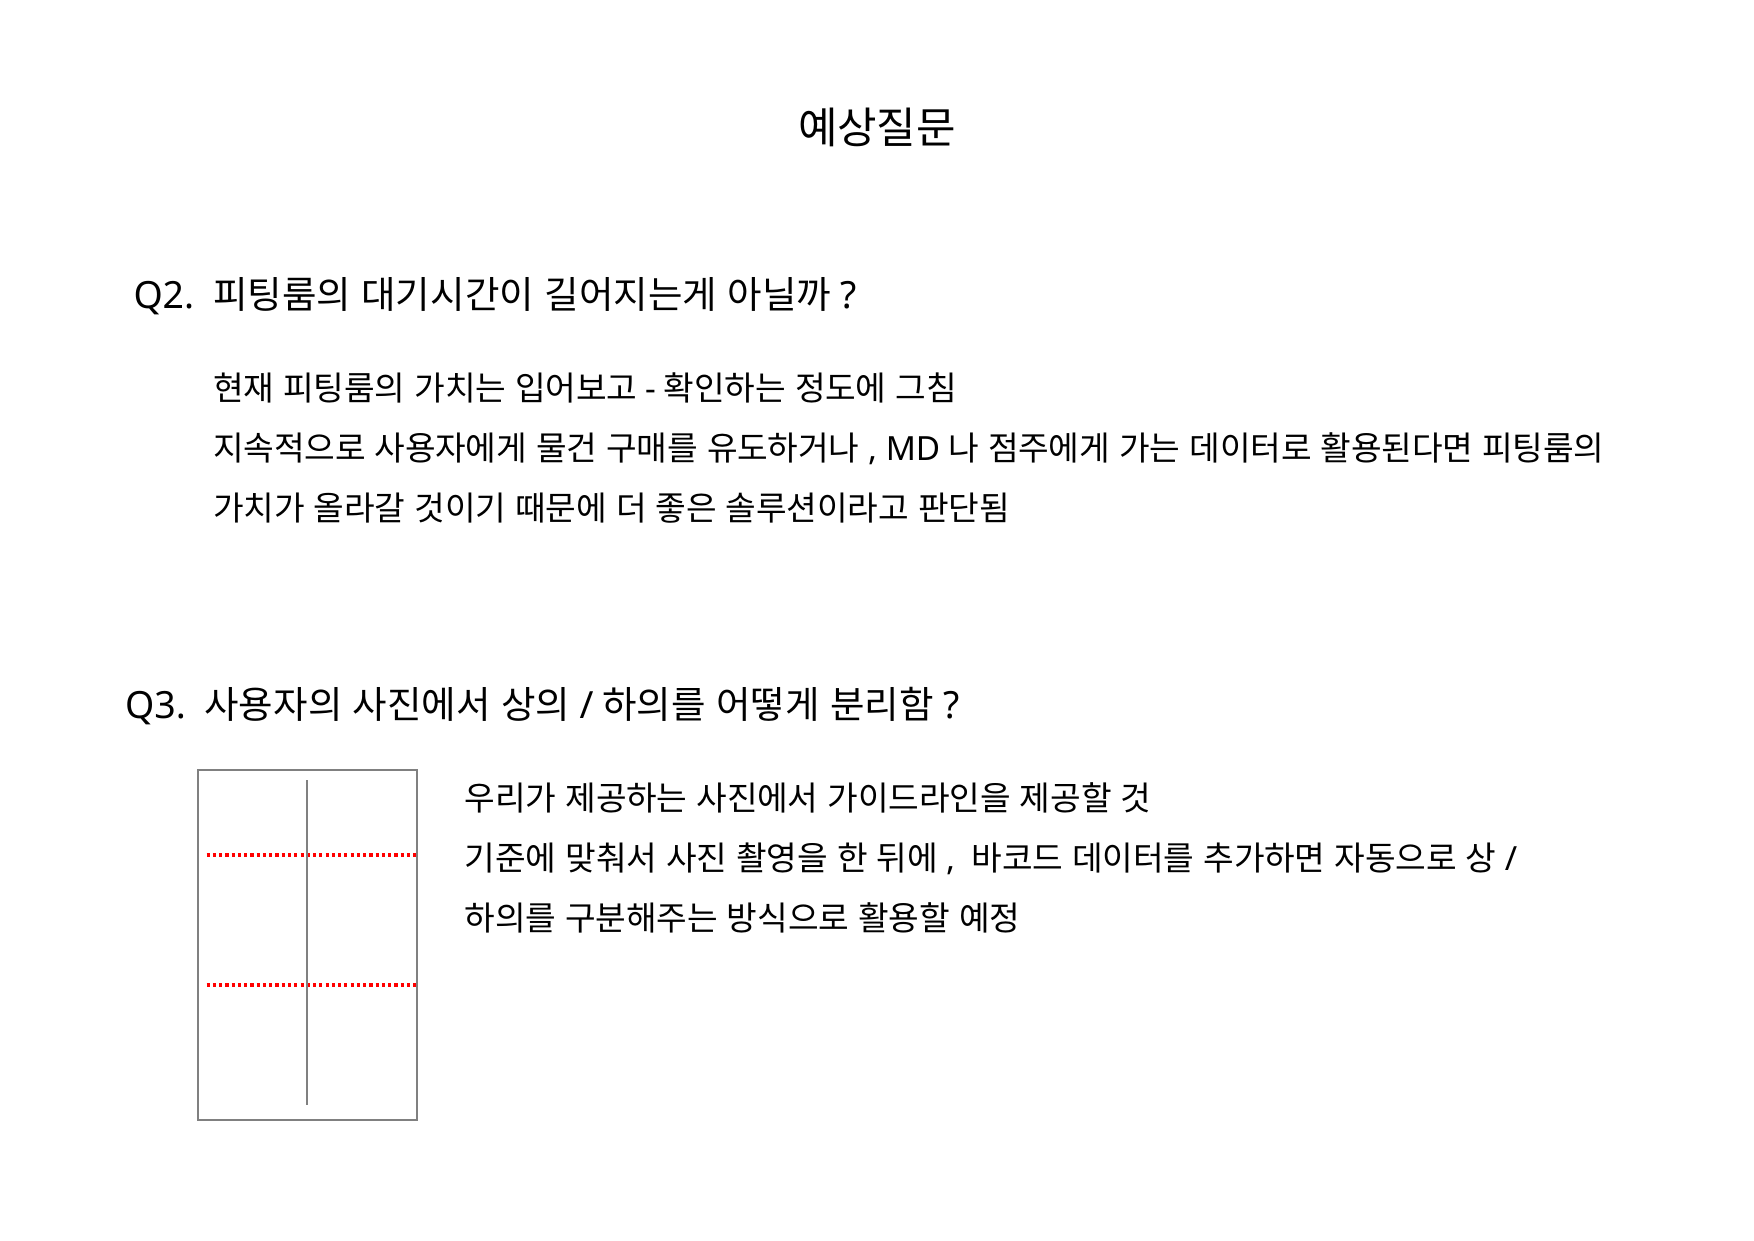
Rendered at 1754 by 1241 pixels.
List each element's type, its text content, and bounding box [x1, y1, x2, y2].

text_box [197, 769, 418, 1121]
text_box Q3. 사용자의 사진에서 상의/하의를 어떻게 분리함? [110, 673, 974, 733]
text_box 예상질문 [365, 93, 1389, 160]
text_box 현재 피팅룸의 가치는 입어보고-확인하는 정도에 그침 지속적으로 사용자에게 물건 구매를 유도하거나, MD나 점주에게 가는 데이터로 활용된다면 피팅룸의 가치가 올라갈 것이기 때문에 더 좋은 솔루션이라고 판단됨 [198, 339, 1642, 535]
text_box 우리가 제공하는 사진에서 가이드라인을 제공할 것 기준에 맞춰서 사진 촬영을 한 뒤에, 바코드 데이터를 추가하면 자동으로 상/하의를 구분해주는 방식으로 활용할 예정 [450, 749, 1625, 945]
text_box Q2. 피팅룸의 대기시간이 길어지는게 아닐까? [118, 263, 872, 323]
